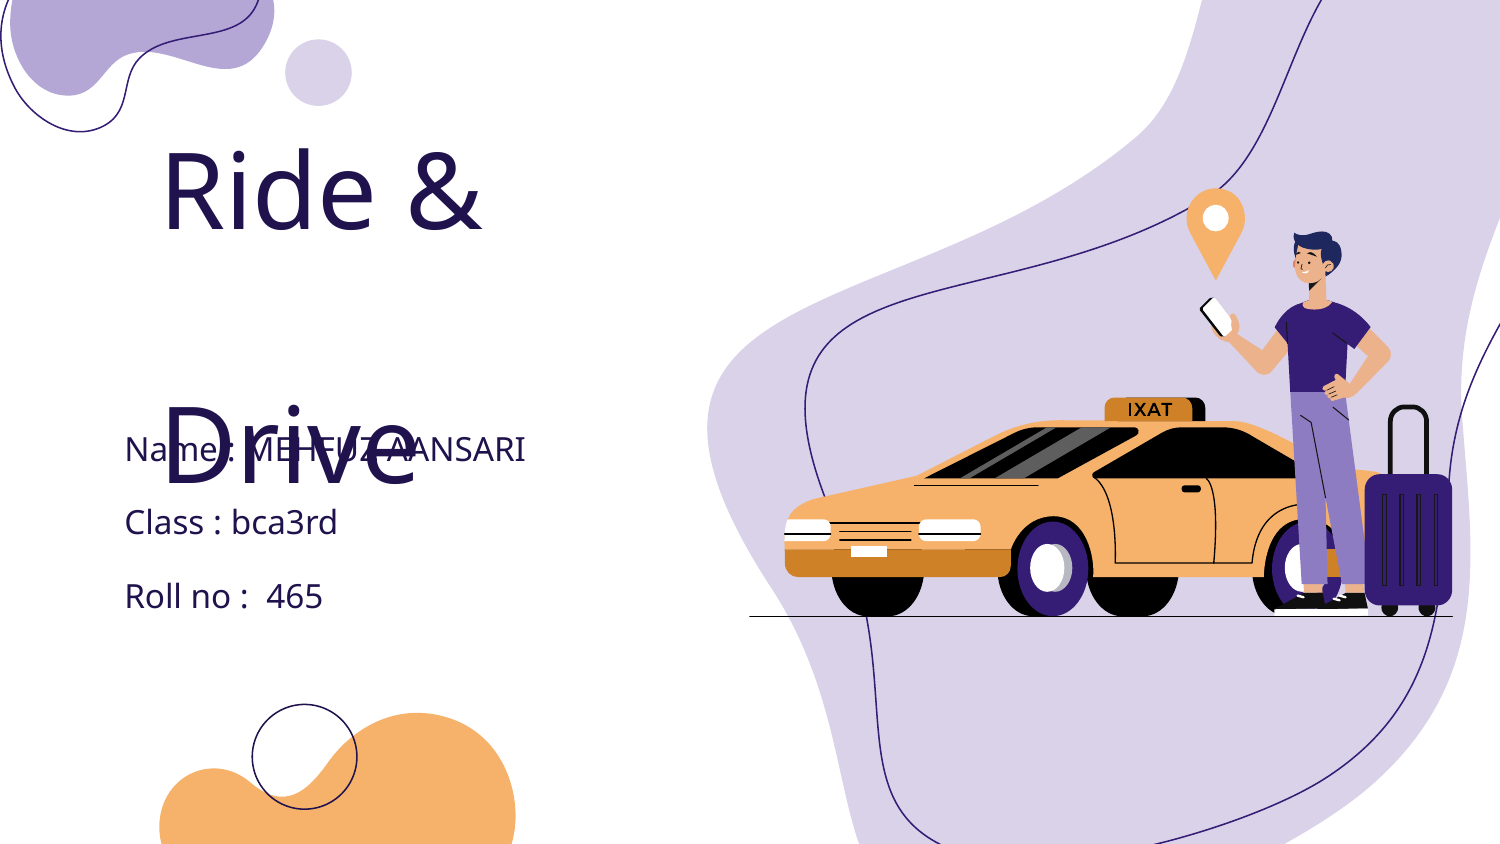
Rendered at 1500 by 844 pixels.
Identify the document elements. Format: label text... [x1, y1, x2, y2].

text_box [782, 188, 1453, 617]
title Ride & Drive [144, 107, 519, 381]
subtitle Name : MEHFUZ AANSARI Class : bca3rd Roll no : 465 [109, 413, 585, 498]
